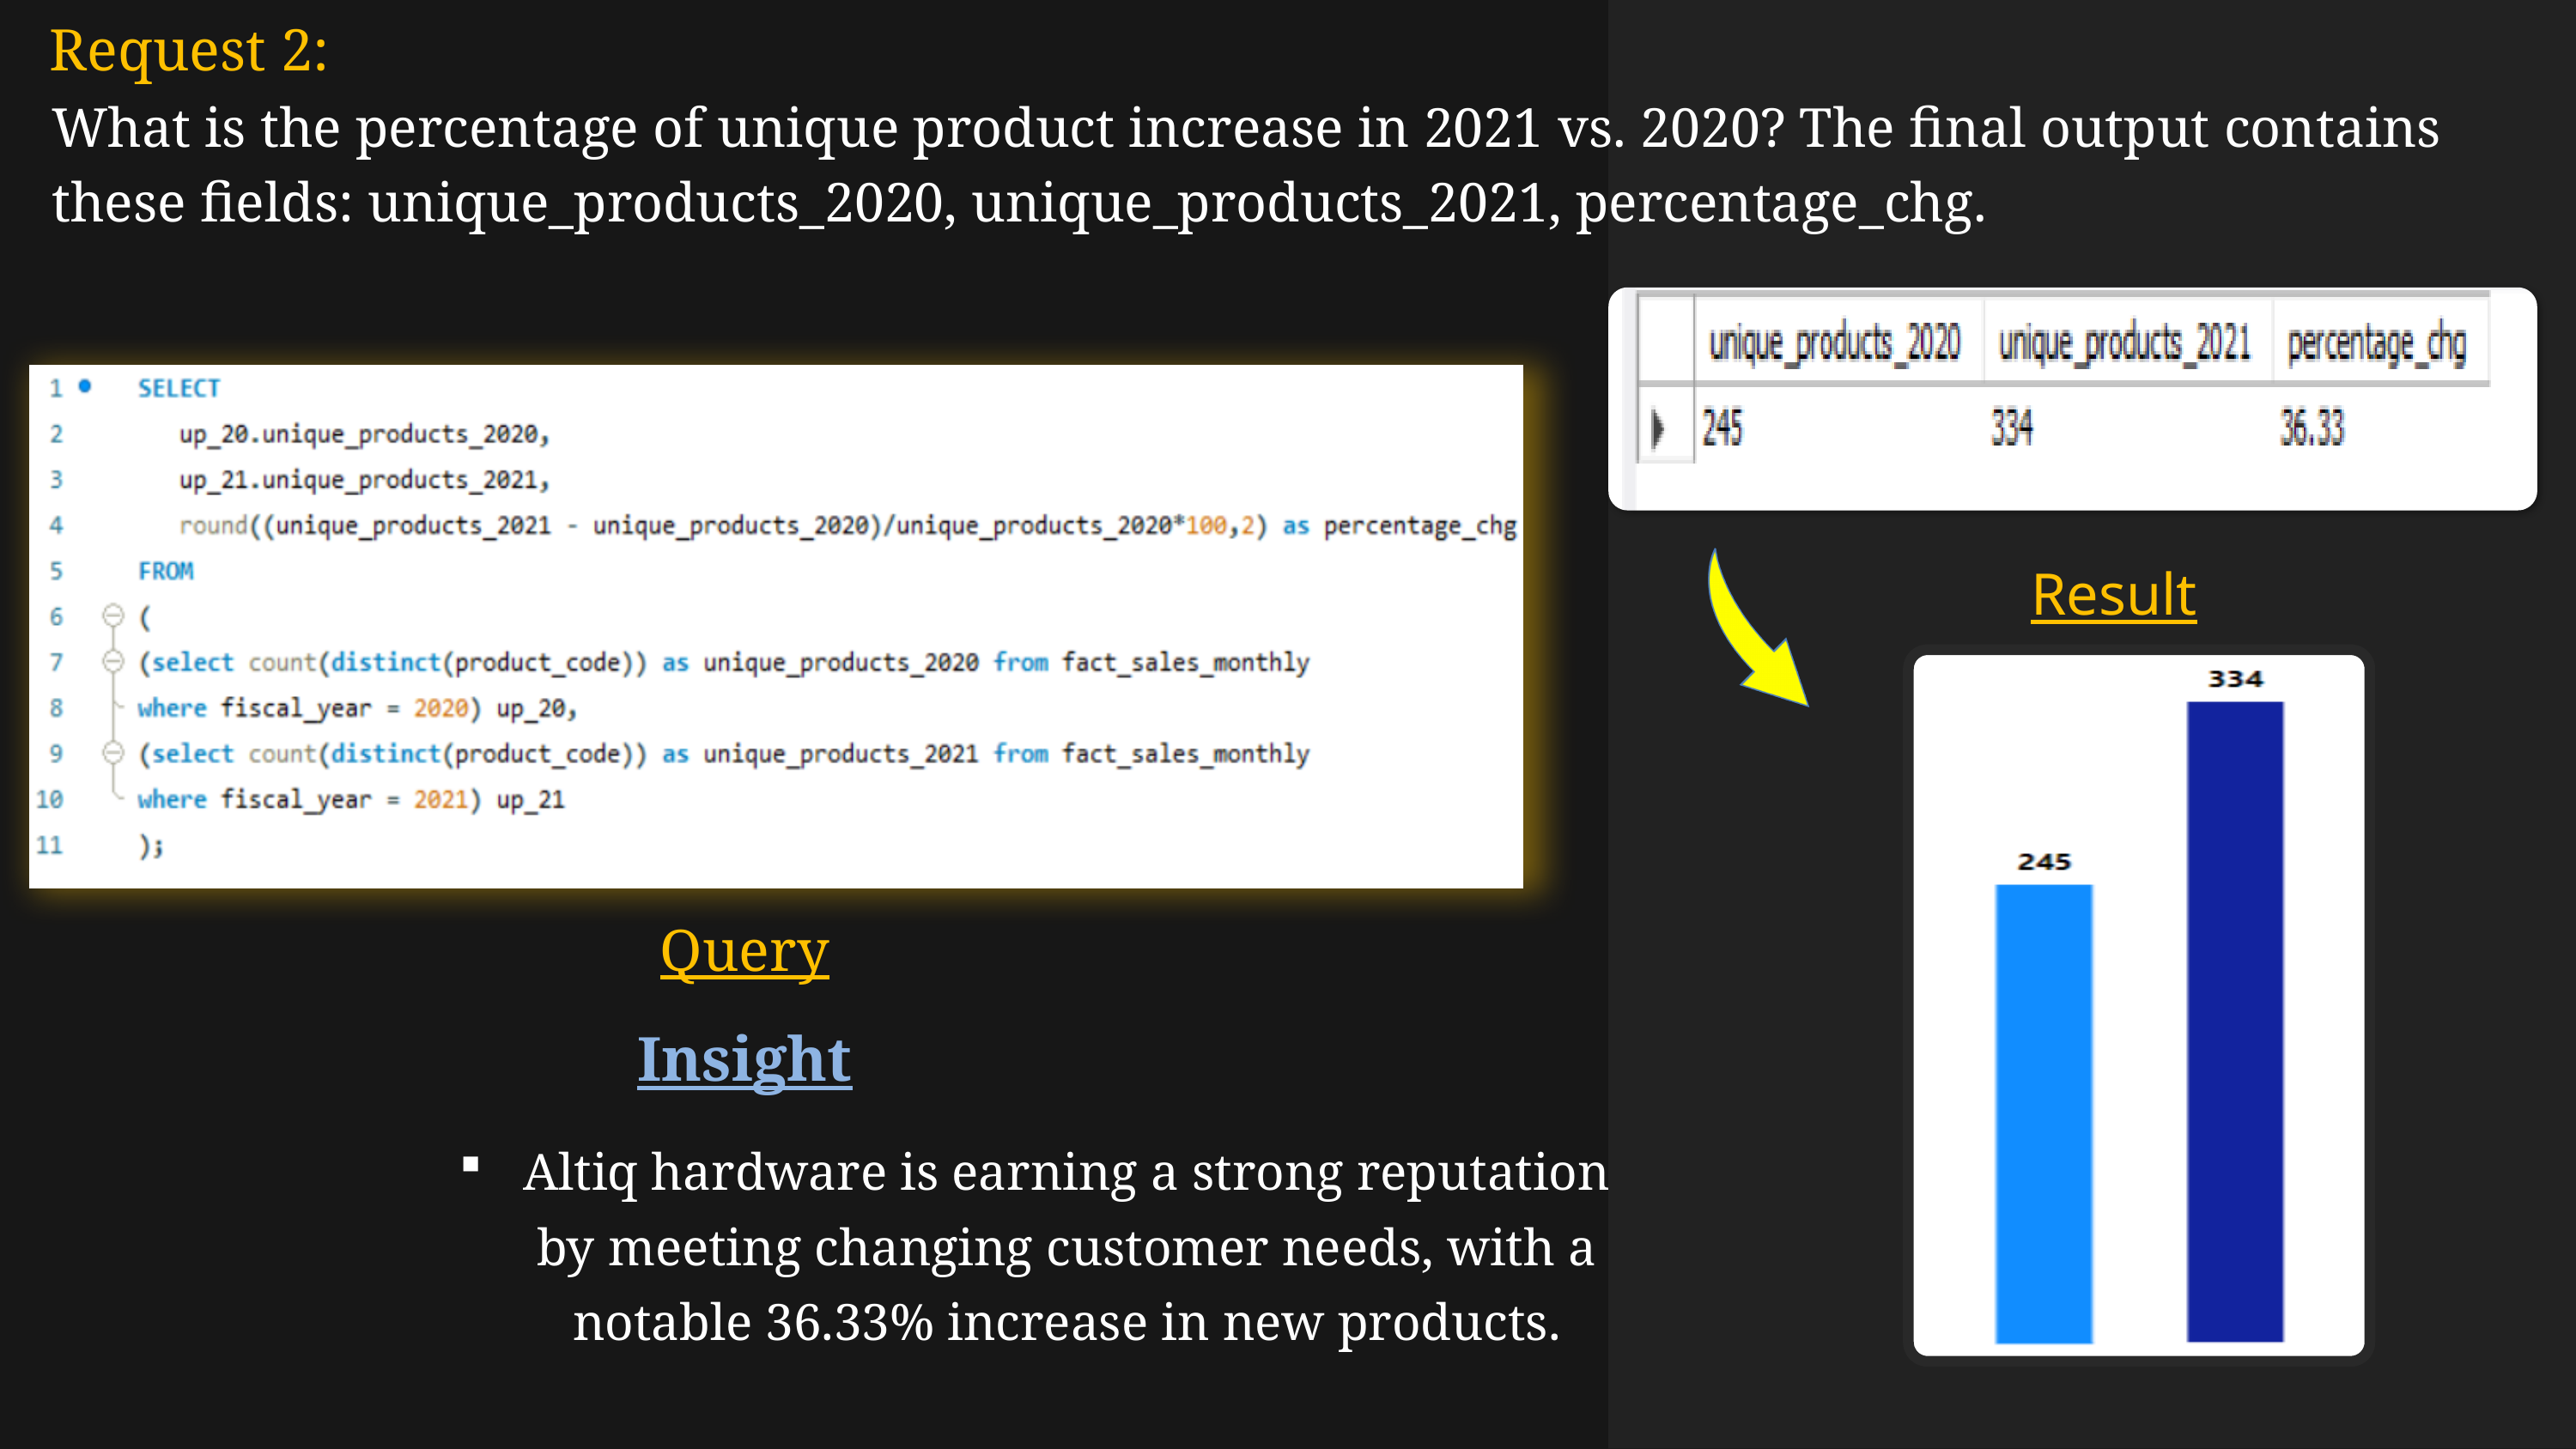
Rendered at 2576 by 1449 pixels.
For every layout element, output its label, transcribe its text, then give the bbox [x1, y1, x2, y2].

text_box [49, 13, 2488, 233]
picture [1630, 519, 1870, 759]
picture [1607, 287, 2538, 511]
text_box [1608, 0, 2576, 1449]
text_box Altiq hardware is earning a strong reputation by meeting changing customer needs, with a notable 36.33% increase in new products. [441, 1125, 1628, 1351]
text_box Result [1760, 558, 2478, 627]
picture [29, 365, 1523, 889]
picture [1908, 649, 2371, 1362]
text_box Insight [106, 1008, 1384, 1094]
text_box Query [381, 913, 1109, 983]
